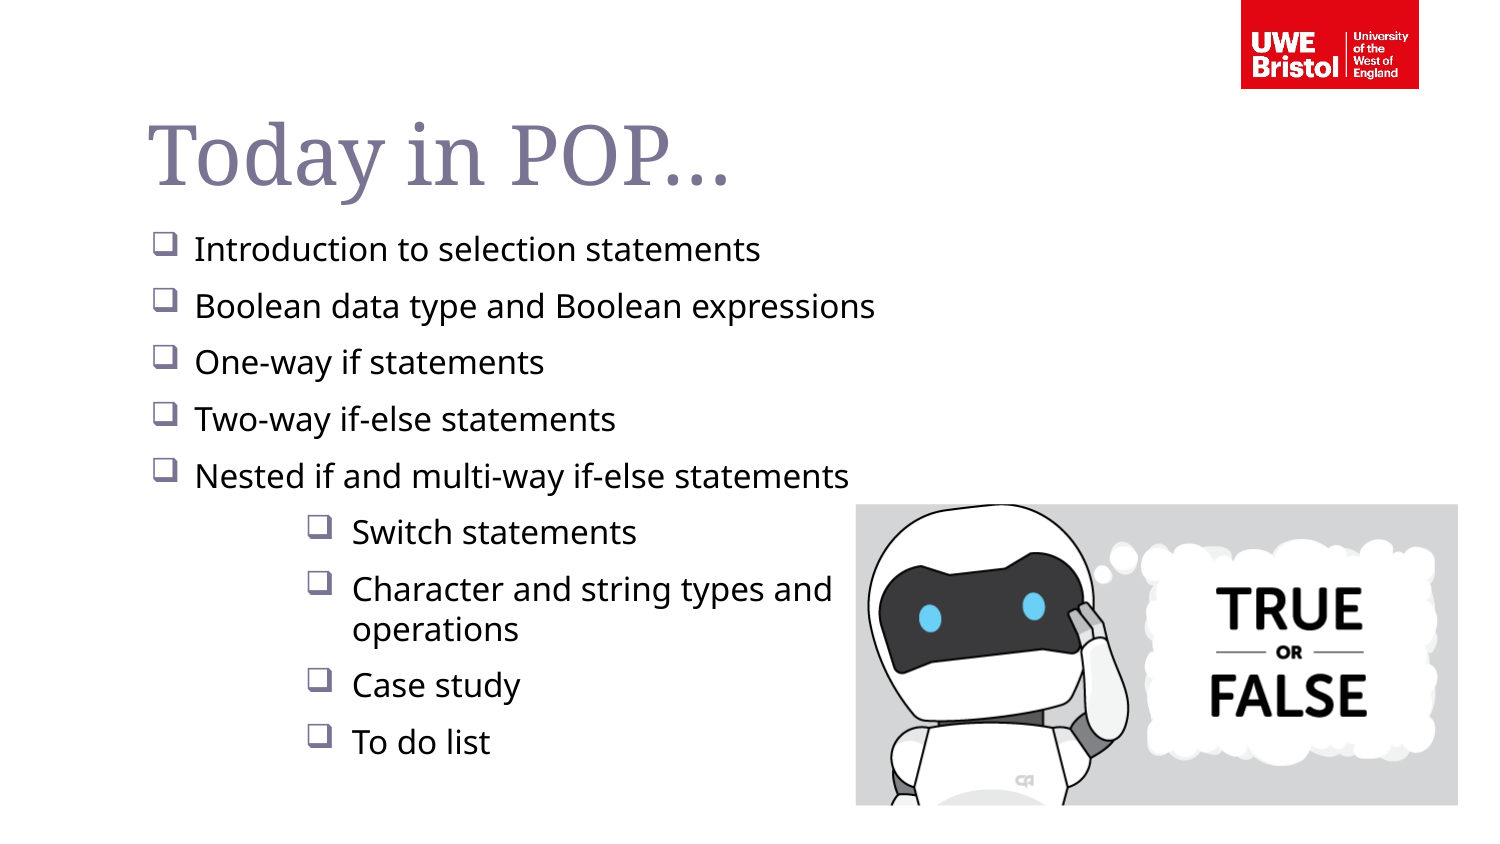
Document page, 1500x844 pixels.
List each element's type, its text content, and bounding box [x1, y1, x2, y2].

picture [854, 504, 1458, 807]
picture [1241, 0, 1419, 89]
list Introduction to selection statements Boolean data type and Boolean expressions One-way if statements Two-way if-else statements Nested if and multi-way if-else statements Switch statements Character and string types and operations Case study To do list [135, 221, 1242, 780]
list Today in POP… [147, 114, 1242, 195]
